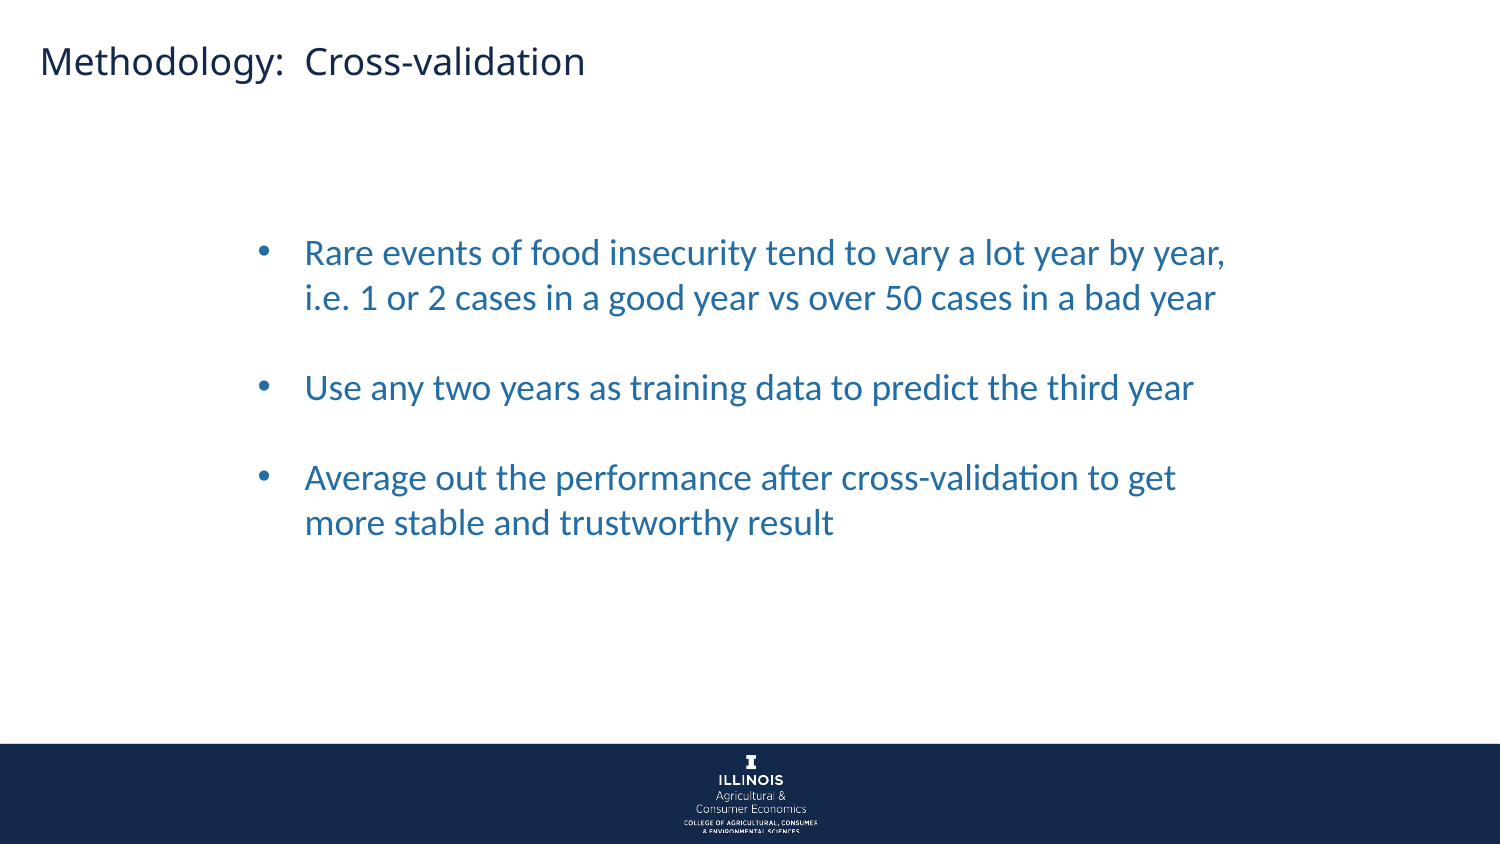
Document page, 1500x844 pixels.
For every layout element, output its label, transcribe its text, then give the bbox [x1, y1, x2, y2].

text_box Rare events of food insecurity tend to vary a lot year by year, i.e. 1 or 2 cases in a good year vs over 50 cases in a bad year Use any two years as training data to predict the third year Average out the performance after cross-validation to get more stable and trustworthy result [242, 176, 1261, 551]
text_box Methodology: Cross-validation [24, 30, 816, 91]
